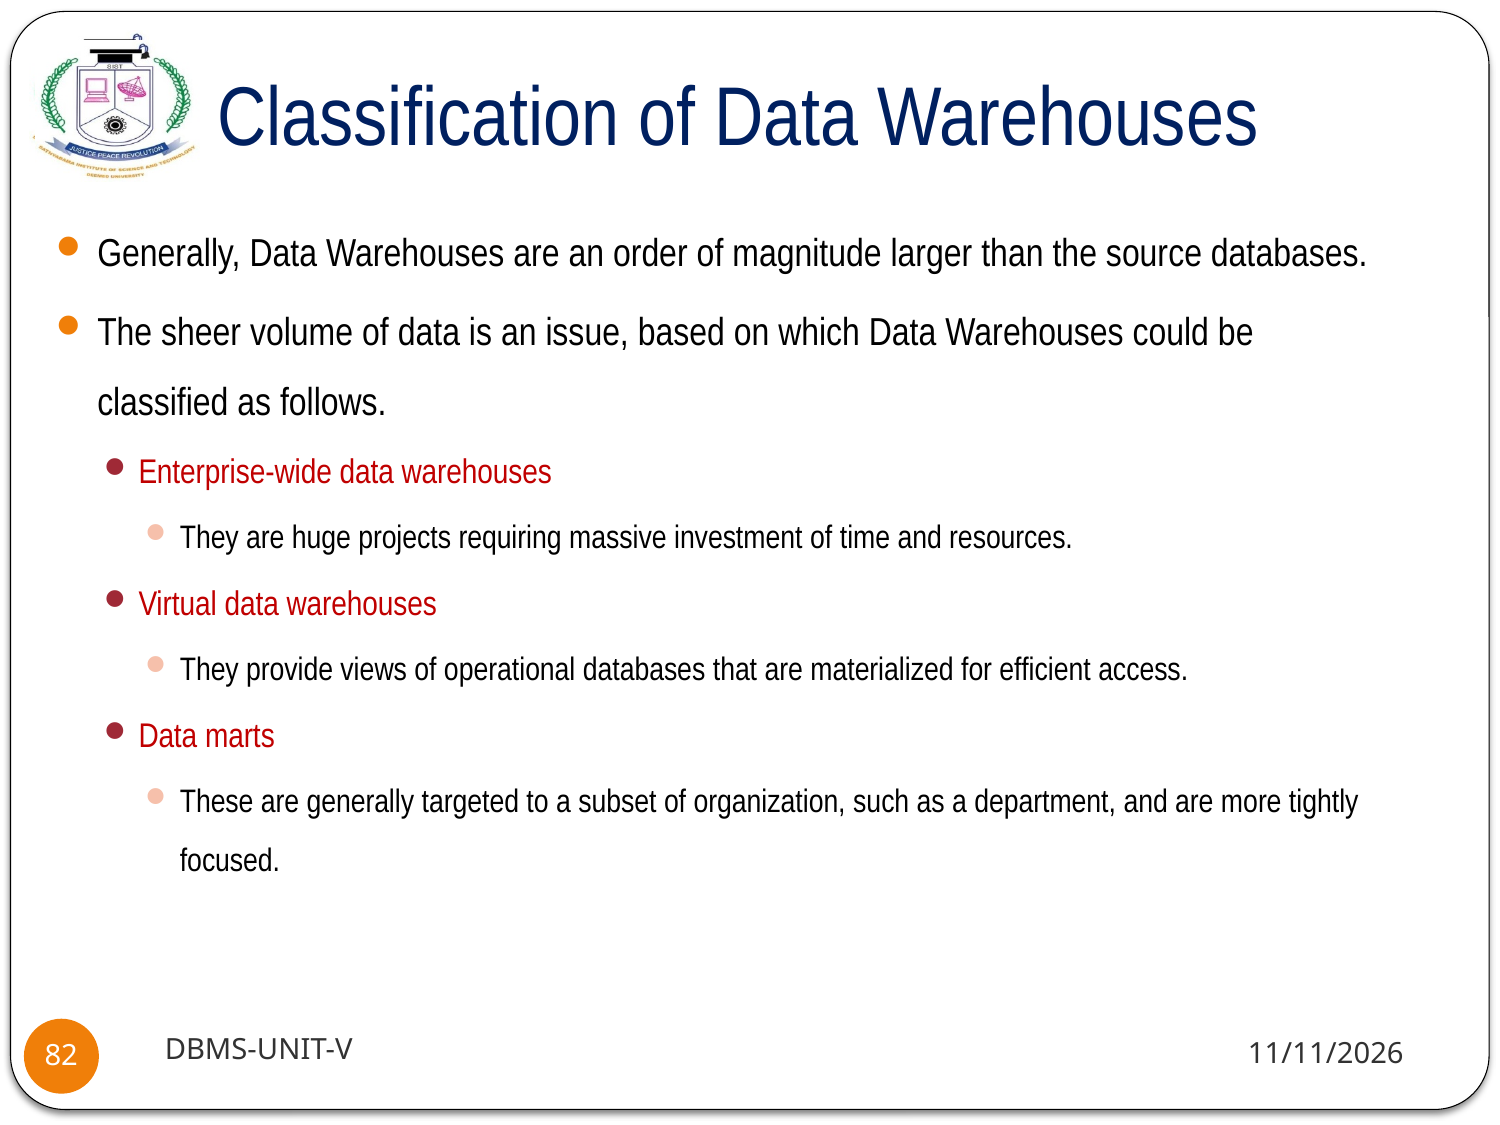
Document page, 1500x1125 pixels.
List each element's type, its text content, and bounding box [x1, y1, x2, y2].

footer DBMS-UNIT-V [150, 1012, 800, 1088]
title Classification of Data Warehouses [98, 14, 1378, 177]
text_box Generally, Data Warehouses are an order of magnitude larger than the source databases. The sheer volume of data is an issue, based on which Data Warehouses could be classified as follows. Enterprise-wide data warehouses They are huge projects requiring massive investment of time and resources. Virtual data warehouses They provide views of operational databases that are materialized for efficient access. Data marts These are generally targeted to a subset of organization, such as a department, and are more tightly focused. [41, 196, 1402, 947]
slide_number 82 [23, 1018, 99, 1094]
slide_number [1012, 1015, 1419, 1094]
picture [29, 30, 200, 182]
